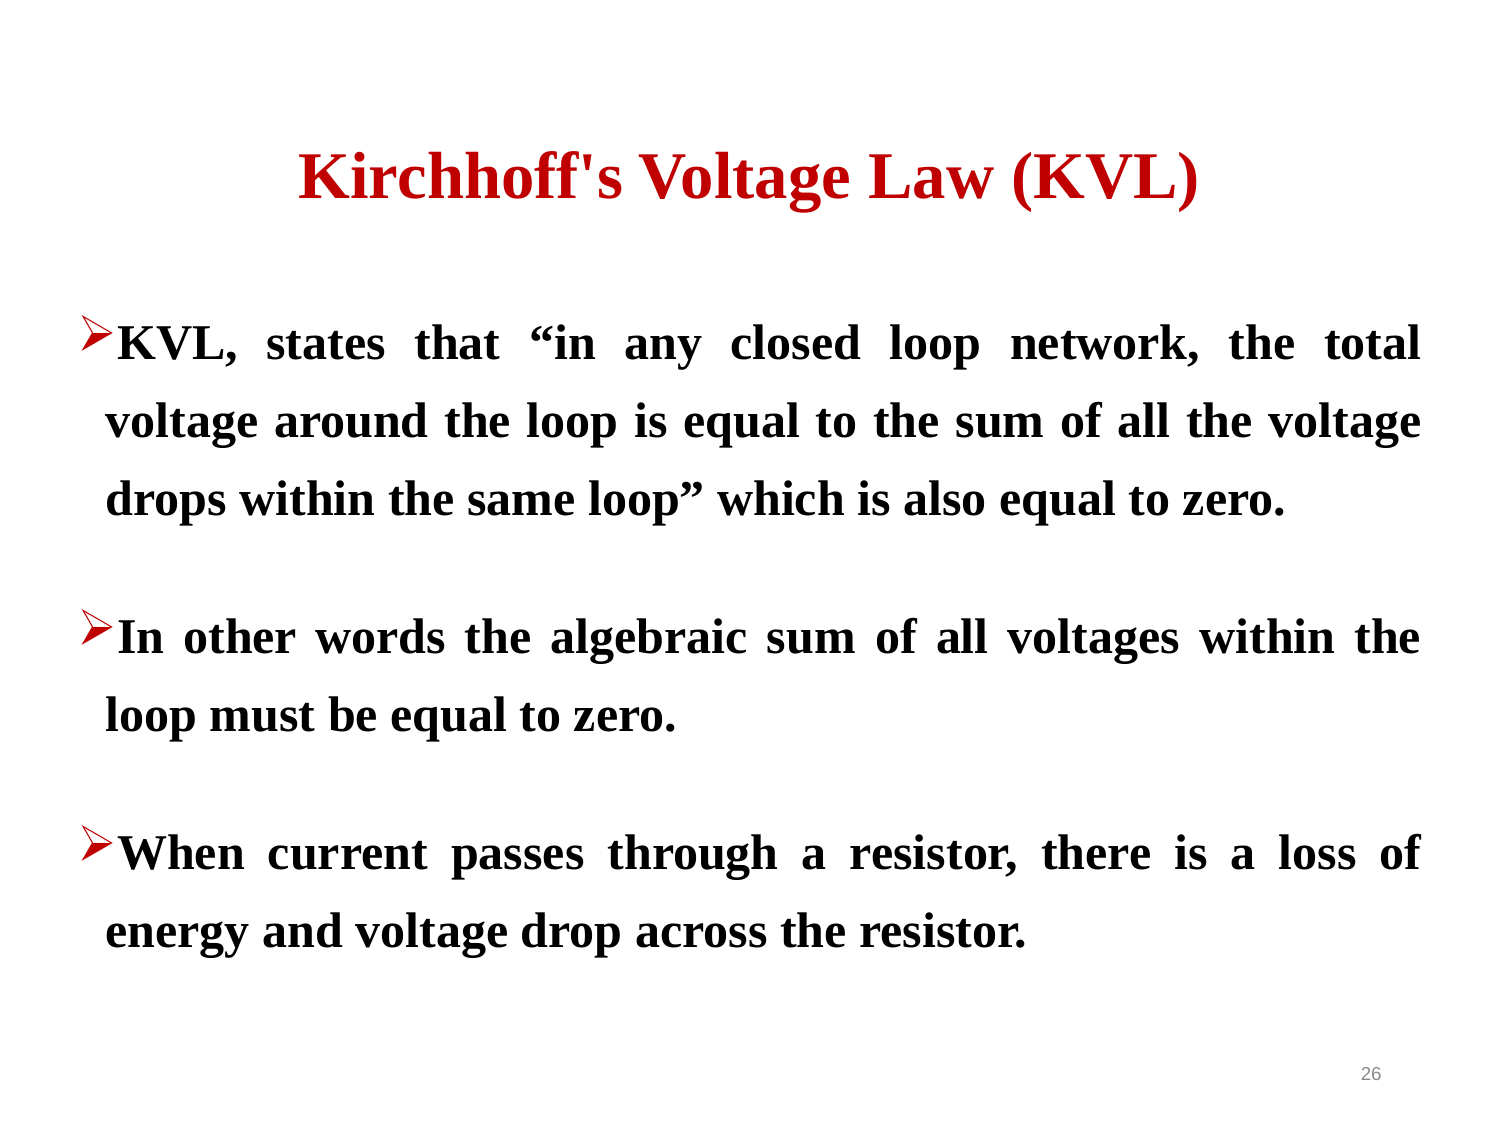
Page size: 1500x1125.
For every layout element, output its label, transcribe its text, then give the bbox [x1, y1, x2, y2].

list Kirchhoff's Voltage Law (KVL) KVL, states that “in any closed loop network, the total voltage around the loop is equal to the sum of all the voltage drops within the same loop” which is also equal to zero. In other words the algebraic sum of all voltages within the loop must be equal to zero. When current passes through a resistor, there is a loss of energy and voltage drop across the resistor. [62, 99, 1438, 988]
slide_number 26 [1059, 1042, 1397, 1103]
